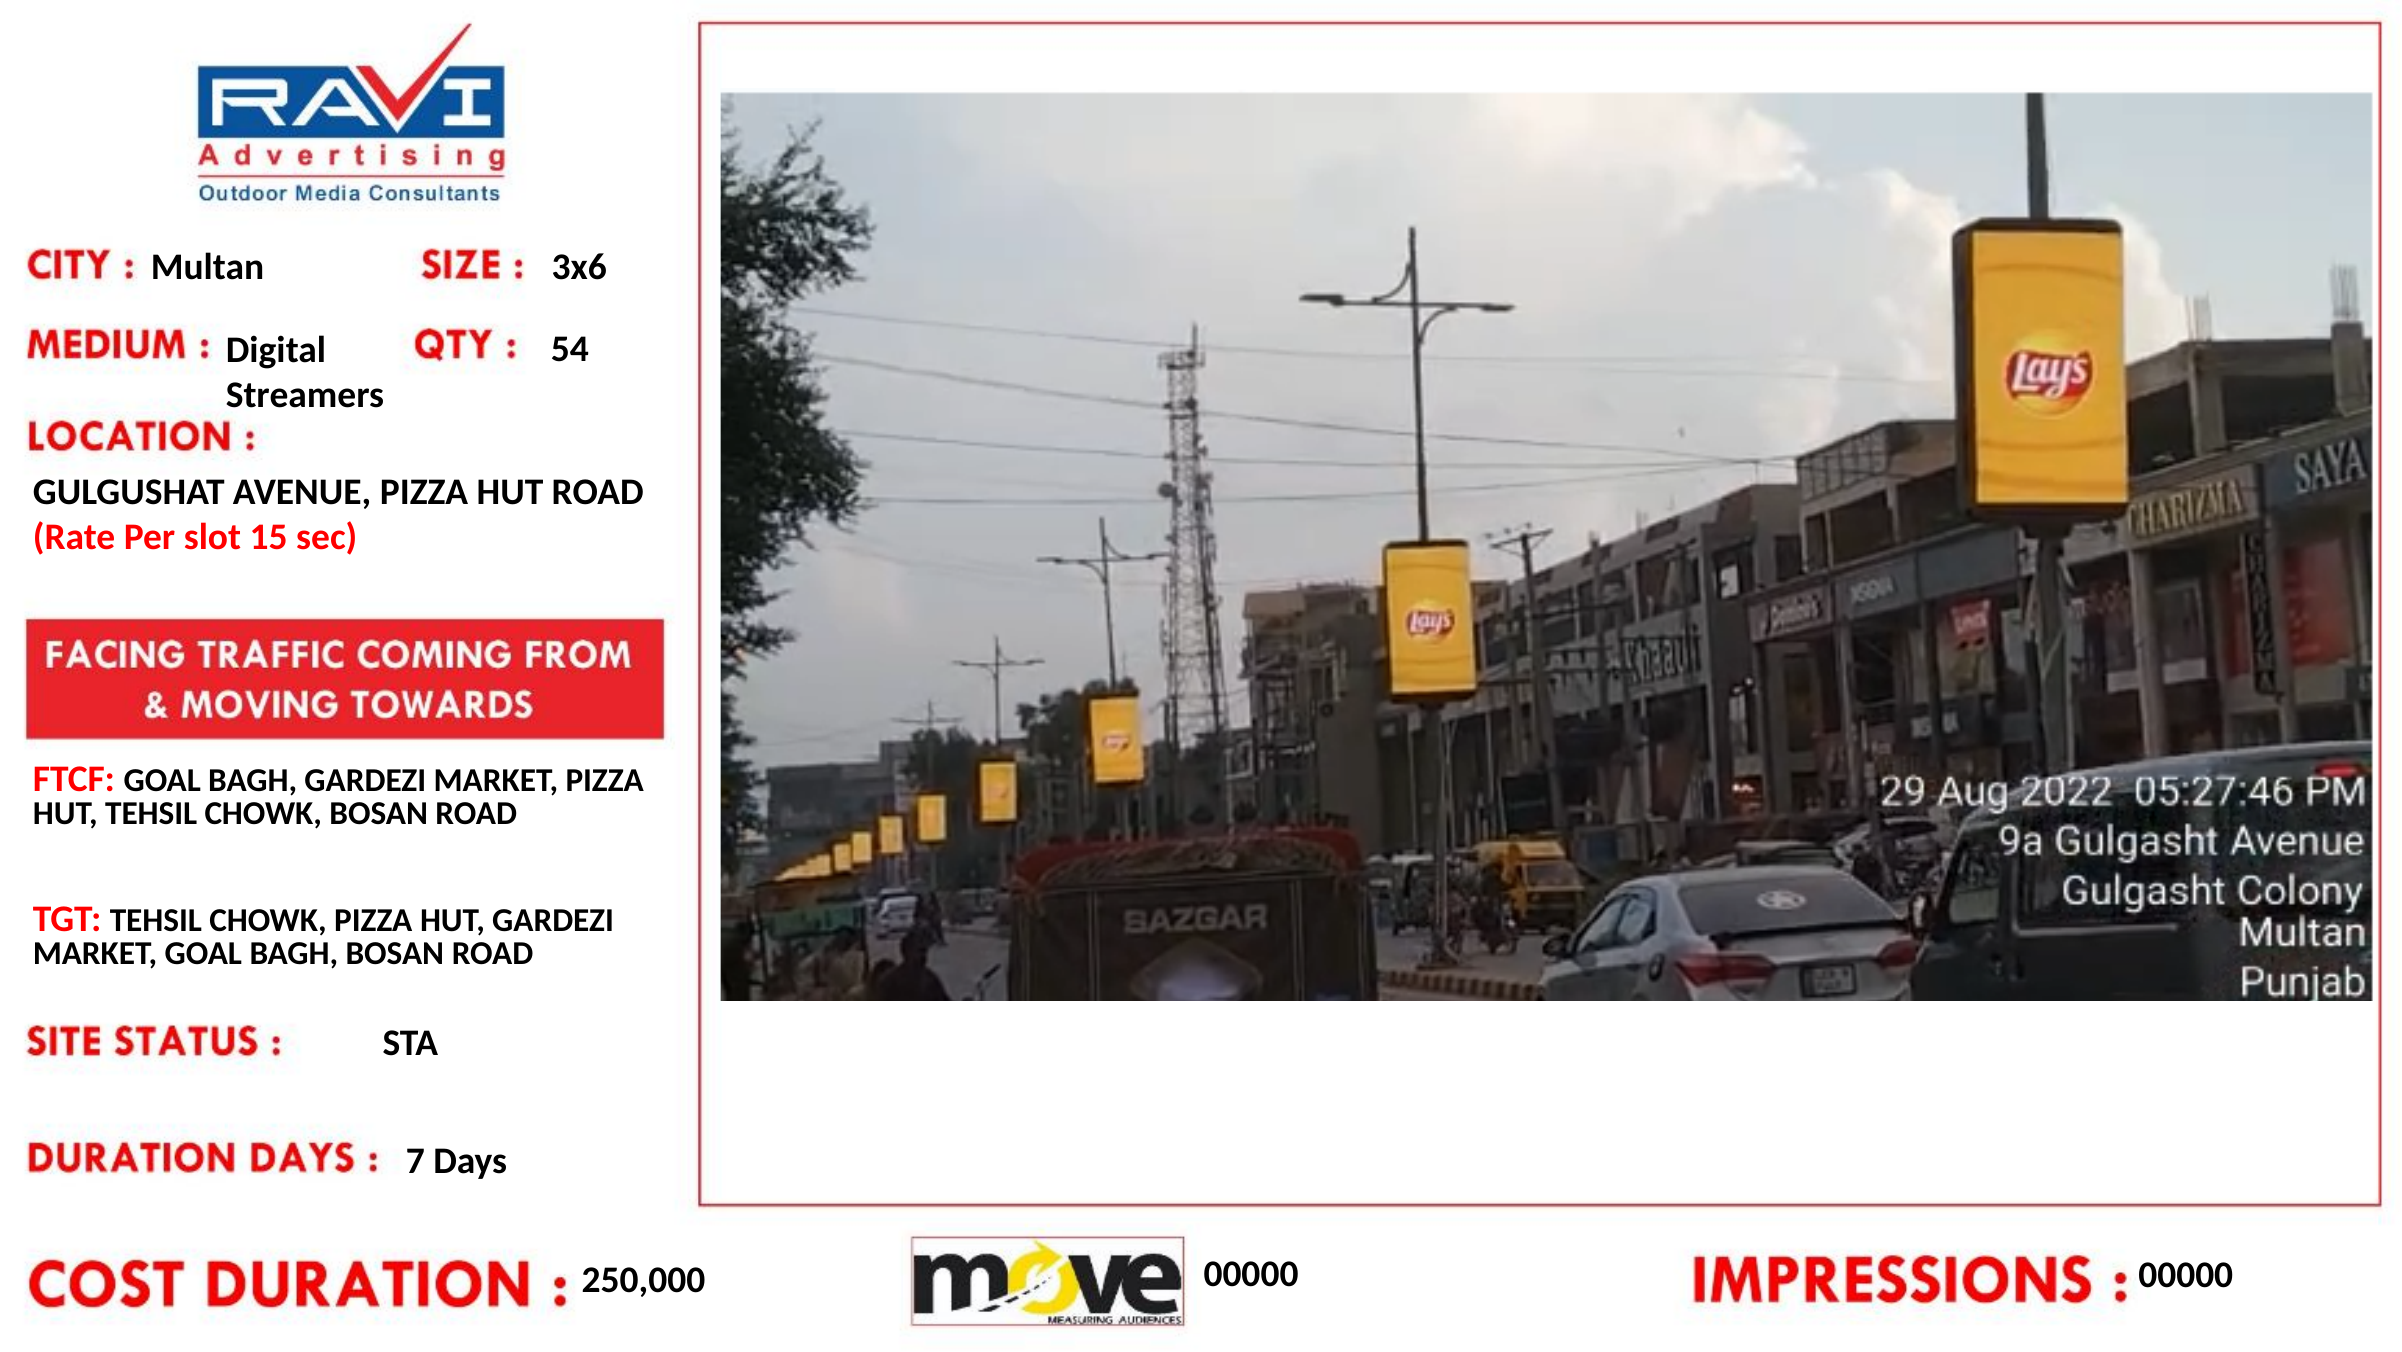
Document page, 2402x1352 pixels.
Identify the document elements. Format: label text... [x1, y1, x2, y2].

list FTCF: GOAL BAGH, GARDEZI MARKET, PIZZA HUT, TEHSIL CHOWK, BOSAN ROAD TGT: TEHSIL CHOWK, PIZZA HUT, GARDEZI MARKET, GOAL BAGH, BOSAN ROAD [32, 762, 676, 1018]
picture [0, 0, 2402, 1351]
list 3x6 [551, 242, 676, 288]
list Multan [150, 242, 401, 288]
list 250,000 [581, 1254, 901, 1301]
list 7 Days [405, 1136, 619, 1182]
list 54 [550, 323, 676, 369]
list Digital Streamers [225, 325, 401, 417]
list STA [382, 1017, 676, 1063]
list 00000 [1203, 1248, 1523, 1295]
list 00000 [2138, 1250, 2376, 1296]
list GULGUSHAT AVENUE, PIZZA HUT ROAD (Rate Per slot 15 sec) [32, 466, 676, 603]
